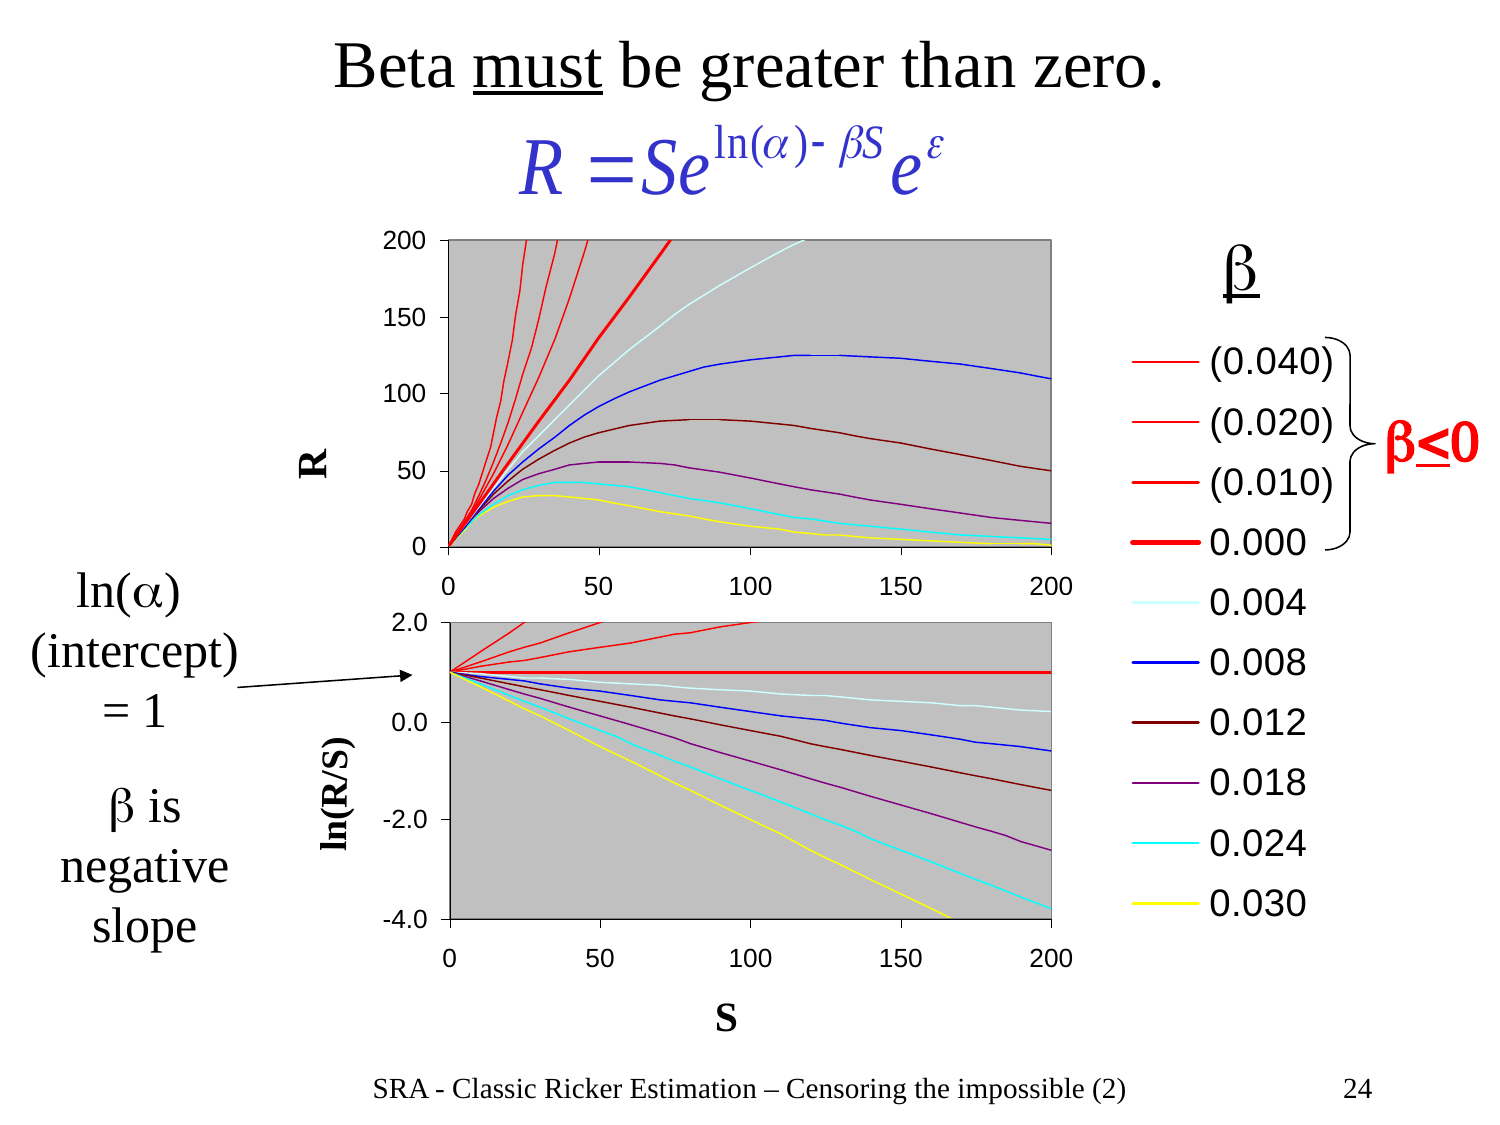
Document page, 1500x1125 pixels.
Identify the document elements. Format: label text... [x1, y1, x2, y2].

text_box b [1208, 216, 1275, 311]
title Beta must be greater than zero. [112, 0, 1388, 122]
text_box ln(R/S) [301, 721, 362, 867]
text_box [505, 105, 957, 185]
text_box S [700, 986, 754, 1047]
text_box b is negative slope [45, 764, 245, 960]
text_box 24 [1074, 1062, 1388, 1125]
text_box SRA - Classic Ricker Estimation – Censoring the impossible (2) [353, 1062, 1147, 1119]
text_box b<0 [1369, 395, 1495, 480]
picture [1112, 337, 1360, 938]
text_box R [277, 434, 343, 495]
picture [367, 187, 1088, 977]
text_box ln(a) (intercept) = 1 [15, 549, 255, 745]
